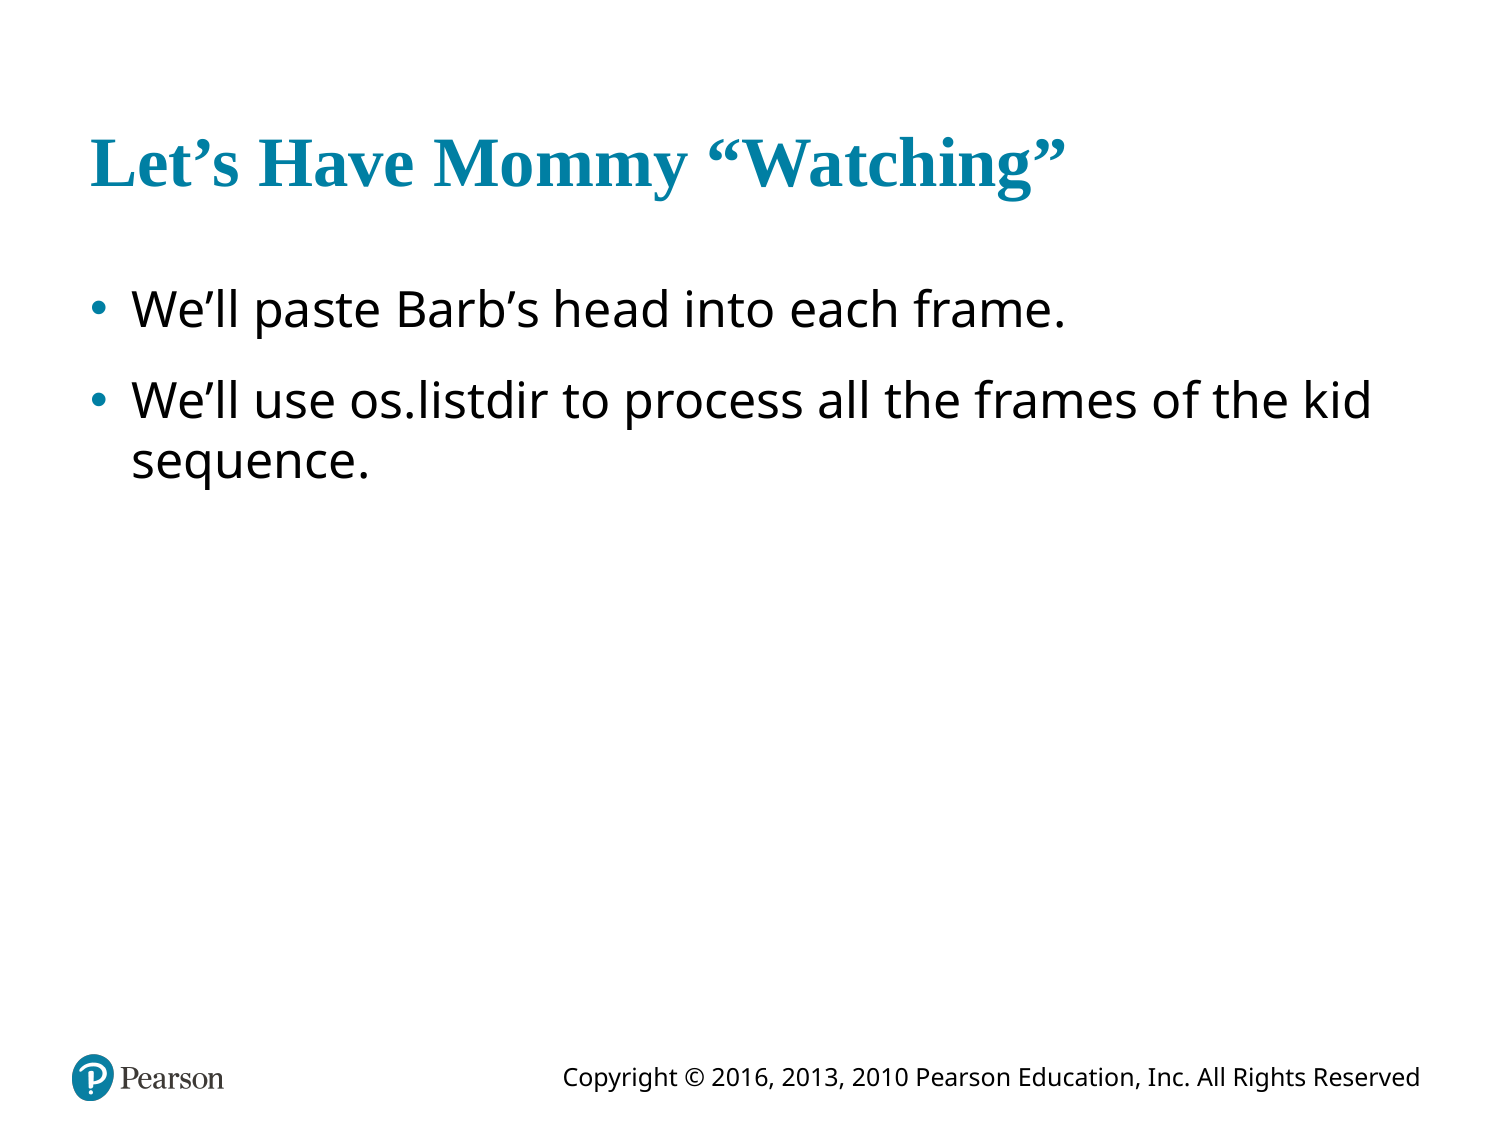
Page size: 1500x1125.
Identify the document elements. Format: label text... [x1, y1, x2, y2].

picture [72, 1087, 83, 1101]
title Let’s Have Mommy “Watching” [75, 0, 1425, 216]
picture [72, 1054, 88, 1070]
list We’ll paste Barb’s head into each frame. We’ll use os.listdir to process all the frames of the kid sequence. [75, 262, 1425, 931]
picture [98, 1054, 224, 1101]
picture [80, 1063, 106, 1088]
